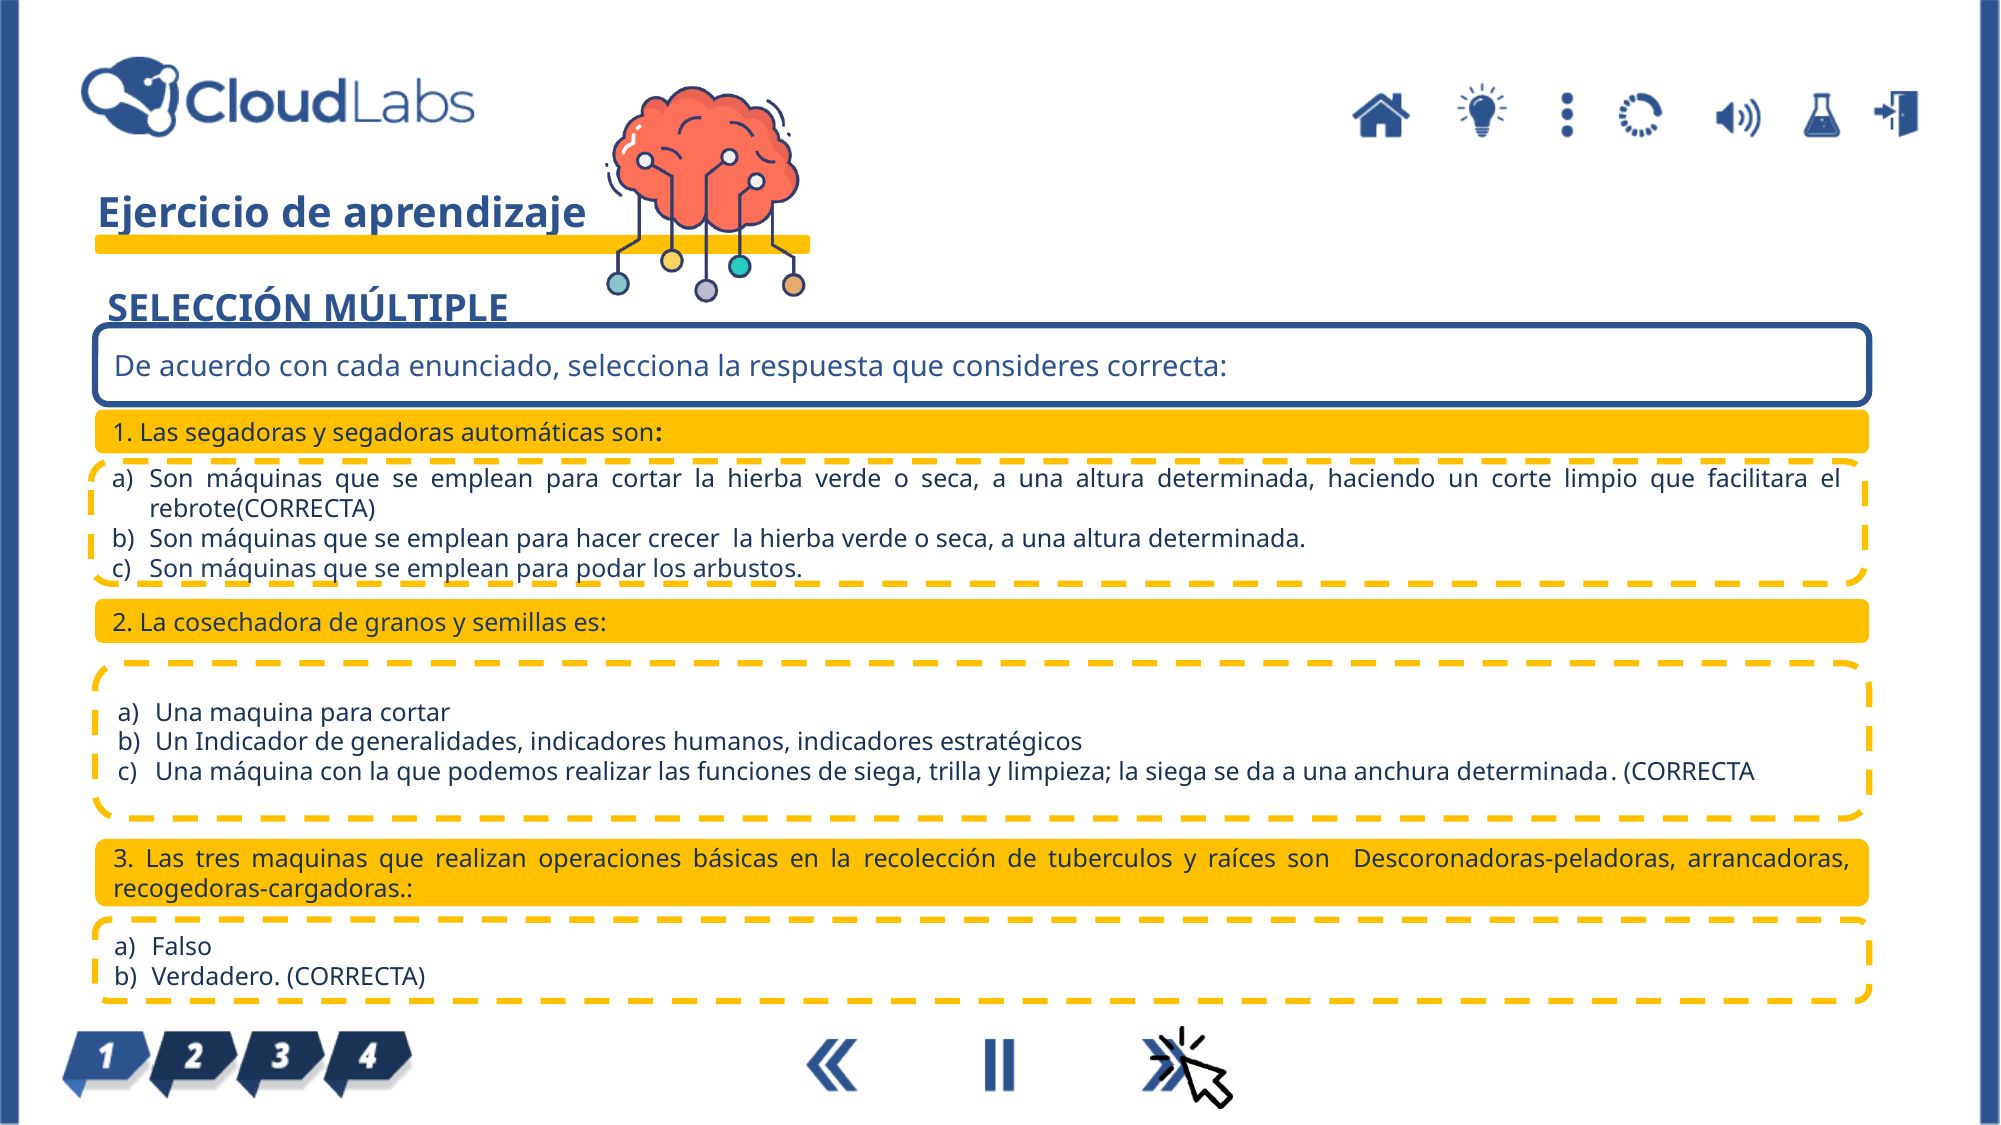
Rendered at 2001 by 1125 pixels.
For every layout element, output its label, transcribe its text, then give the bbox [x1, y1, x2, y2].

text_box Falso Verdadero. (CORRECTA) [95, 919, 1870, 1001]
text_box Ejercicio de aprendizaje [82, 153, 590, 244]
text_box De acuerdo con cada enunciado, selecciona la respuesta que consideres correcta: [95, 325, 1870, 405]
text_box 1. Las segadoras y segadoras automáticas son: [95, 409, 1870, 454]
text_box 3. Las tres maquinas que realizan operaciones básicas en la recolección de tuberculos y raíces son Descoronadoras-peladoras, arrancadoras, recogedoras-cargadoras.: [95, 838, 1870, 907]
text_box Son máquinas que se emplean para cortar la hierba verde o seca, a una altura determinada, haciendo un corte limpio que facilitara el rebrote(CORRECTA) Son máquinas que se emplean para hacer crecer la hierba verde o seca, a una altura determinada. Son máquinas que se emplean para podar los arbustos. [90, 461, 1866, 584]
text_box [94, 233, 590, 255]
text_box Una maquina para cortar Un Indicador de generalidades, indicadores humanos, indicadores estratégicos Una máquina con la que podemos realizar las funciones de siega, trilla y limpieza; la siega se da a una anchura determinada. (CORRECTA [95, 663, 1870, 819]
picture [0, 0, 2000, 1125]
text_box 2. La cosechadora de granos y semillas es: [95, 598, 1870, 643]
text_box SELECCIÓN MÚLTIPLE [92, 253, 525, 337]
